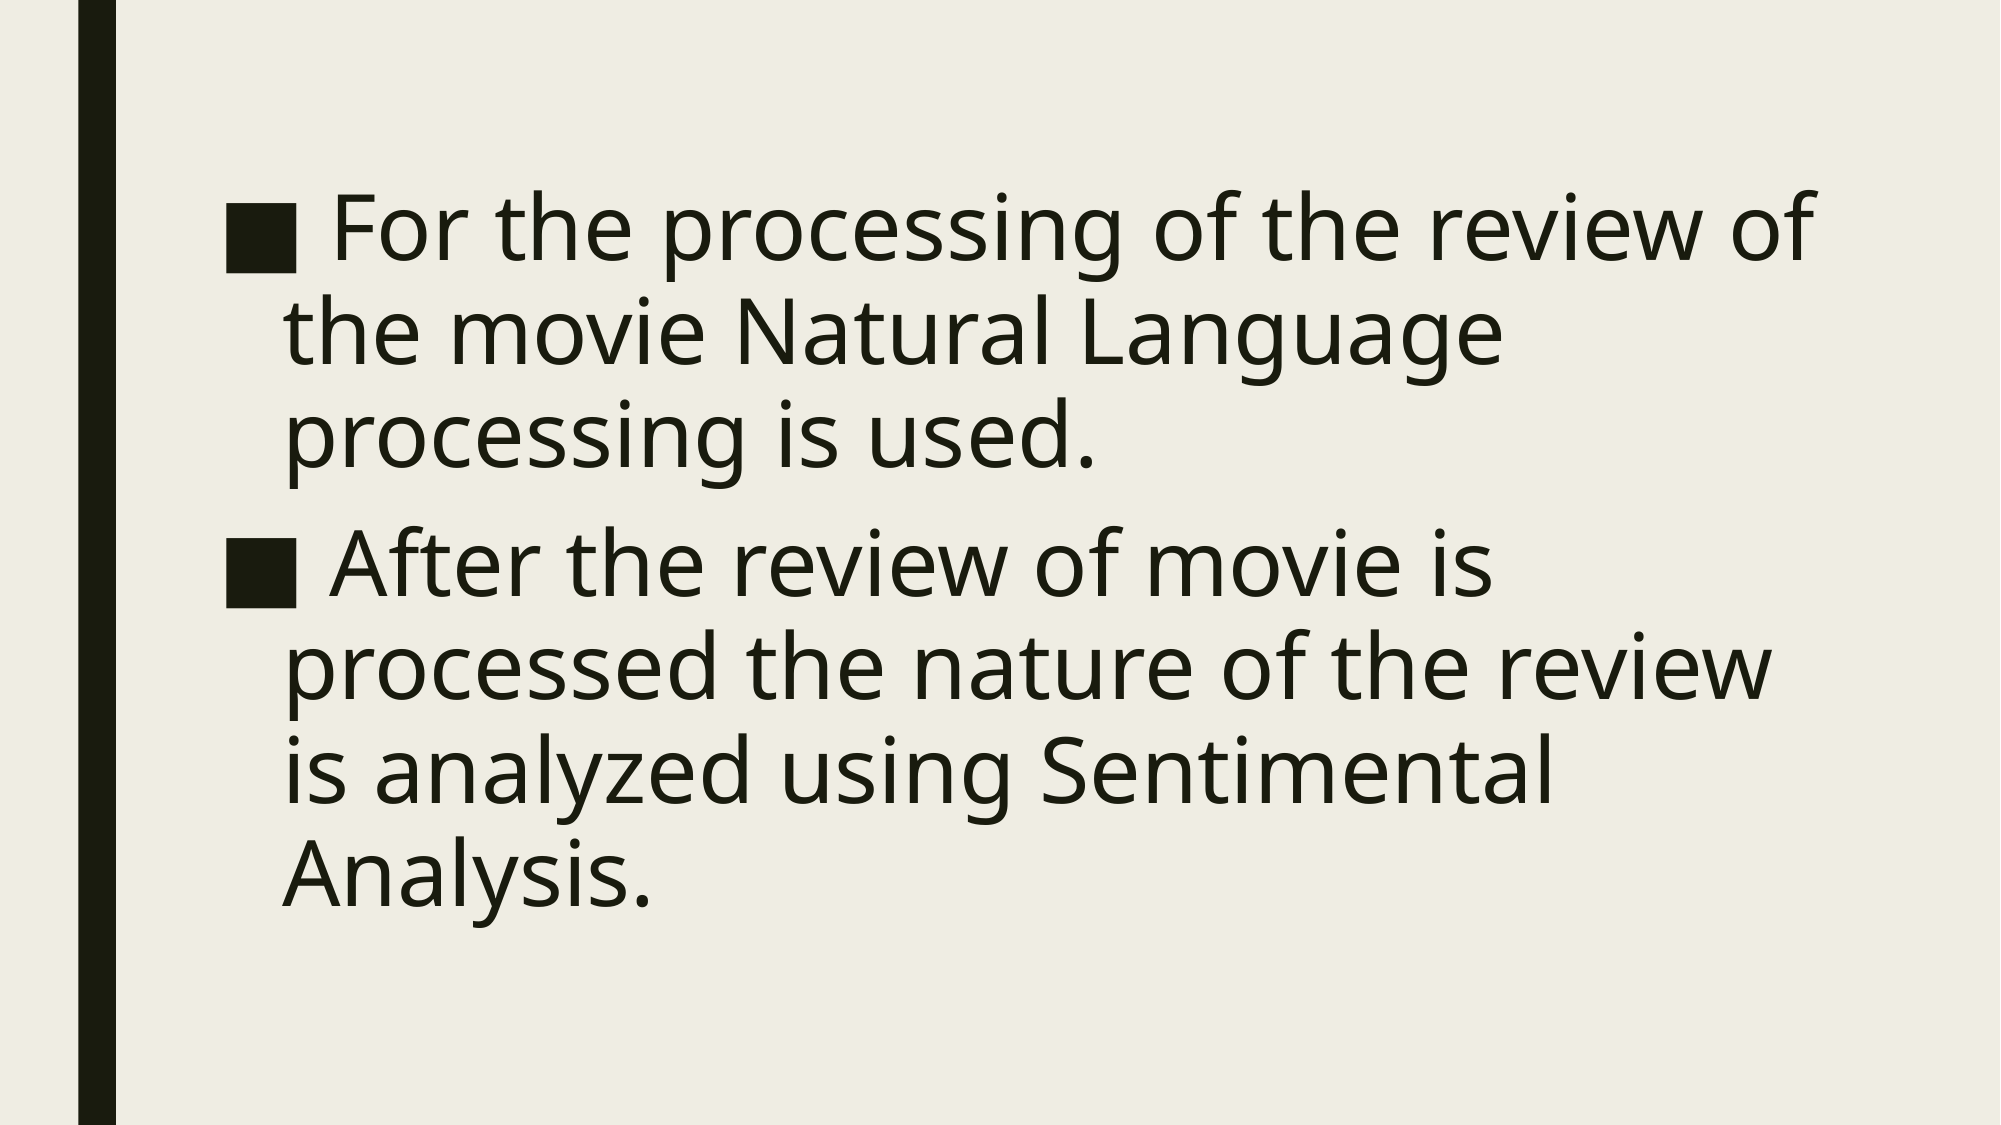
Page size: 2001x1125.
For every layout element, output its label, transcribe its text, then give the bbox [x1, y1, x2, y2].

list For the processing of the review of the movie Natural Language processing is used. After the review of movie is processed the nature of the review is analyzed using Sentimental Analysis. [203, 113, 1877, 992]
